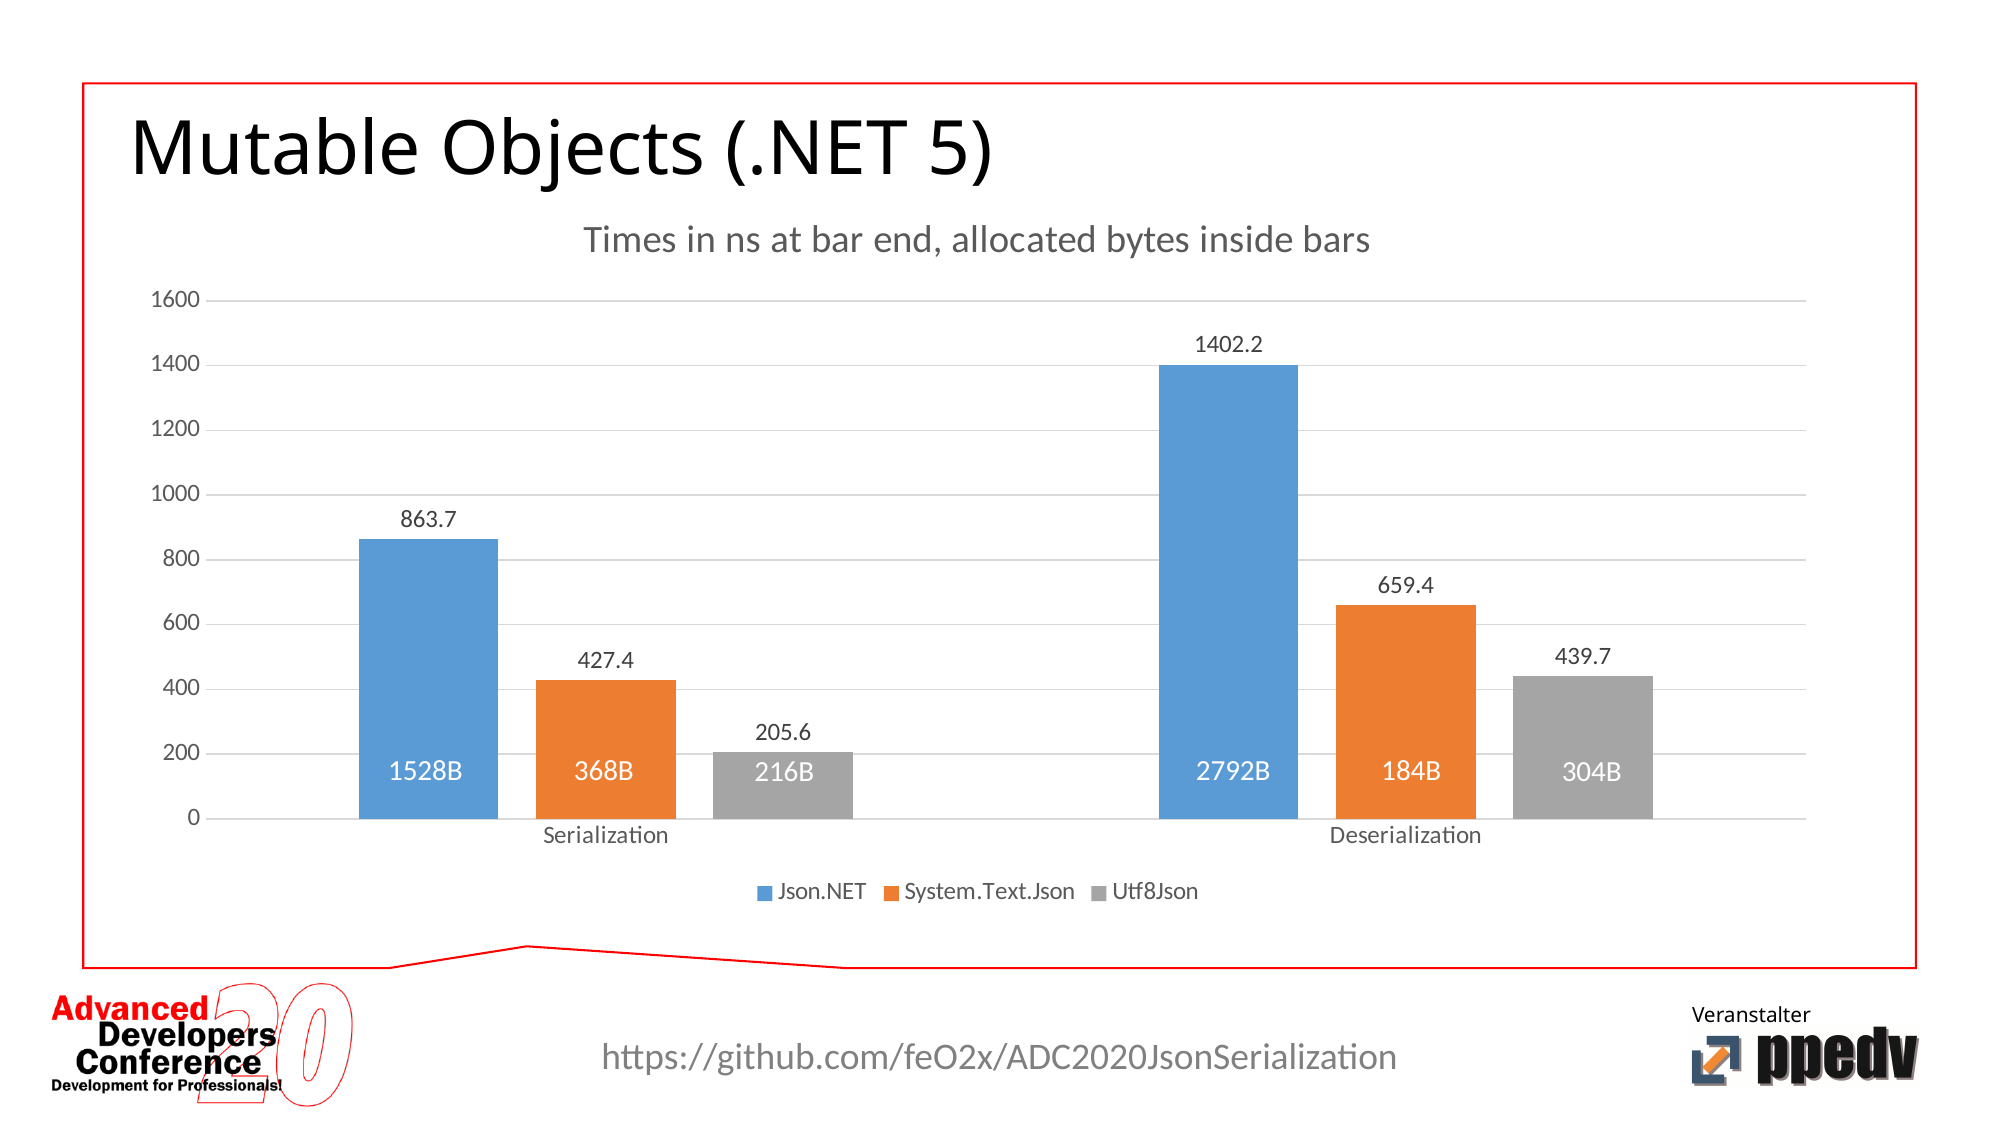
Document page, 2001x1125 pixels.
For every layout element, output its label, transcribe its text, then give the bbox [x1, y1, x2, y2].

chart [115, 189, 1841, 913]
picture [1689, 1024, 1921, 1089]
picture [42, 976, 355, 1107]
title Mutable Objects (.NET 5) [115, 102, 1841, 189]
